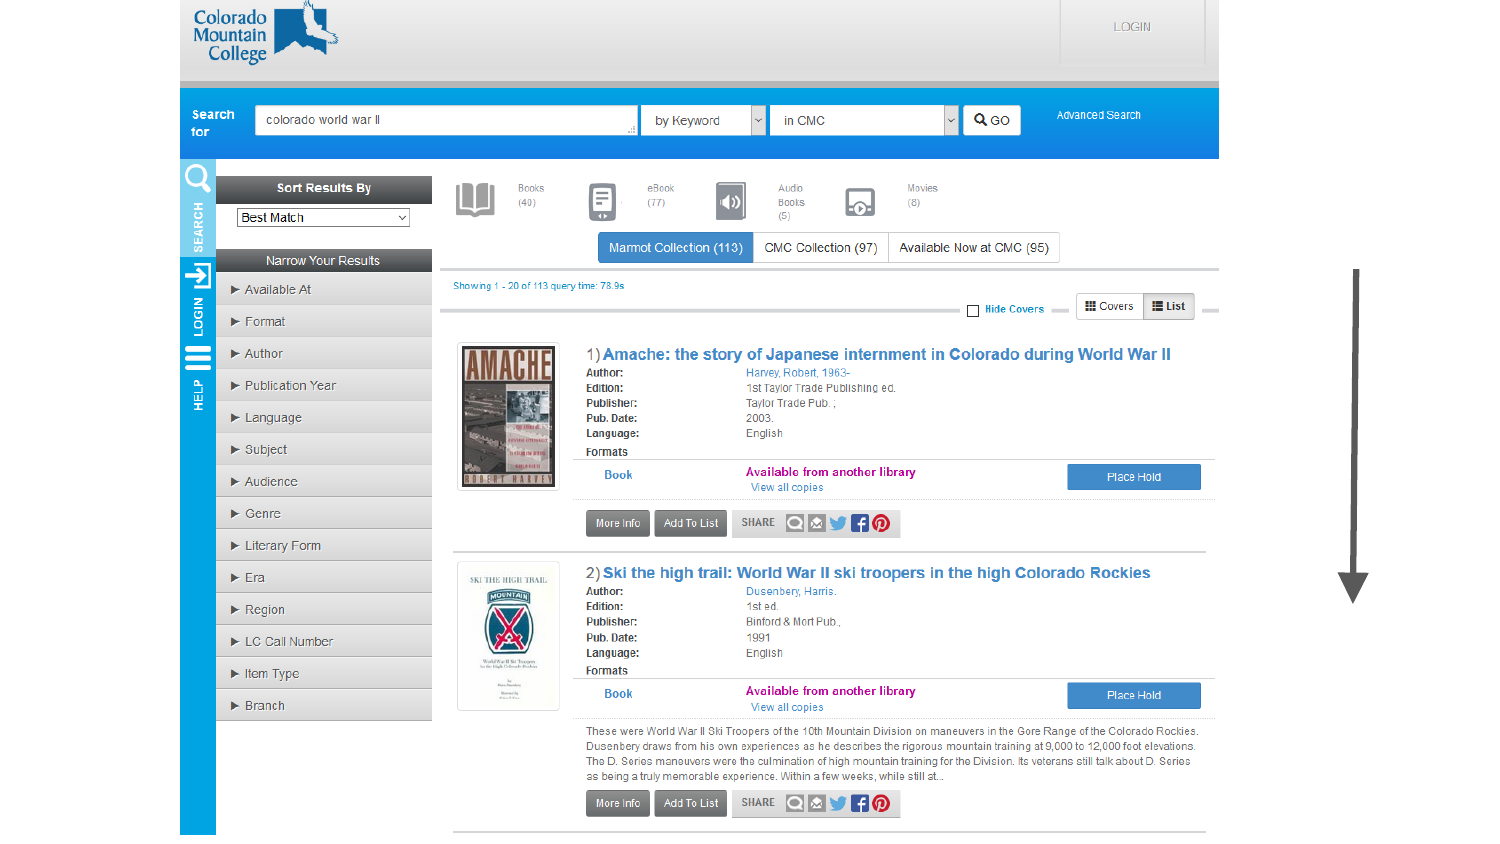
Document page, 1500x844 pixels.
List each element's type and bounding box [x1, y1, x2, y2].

picture [170, 0, 1304, 844]
text_box [1352, 268, 1357, 605]
